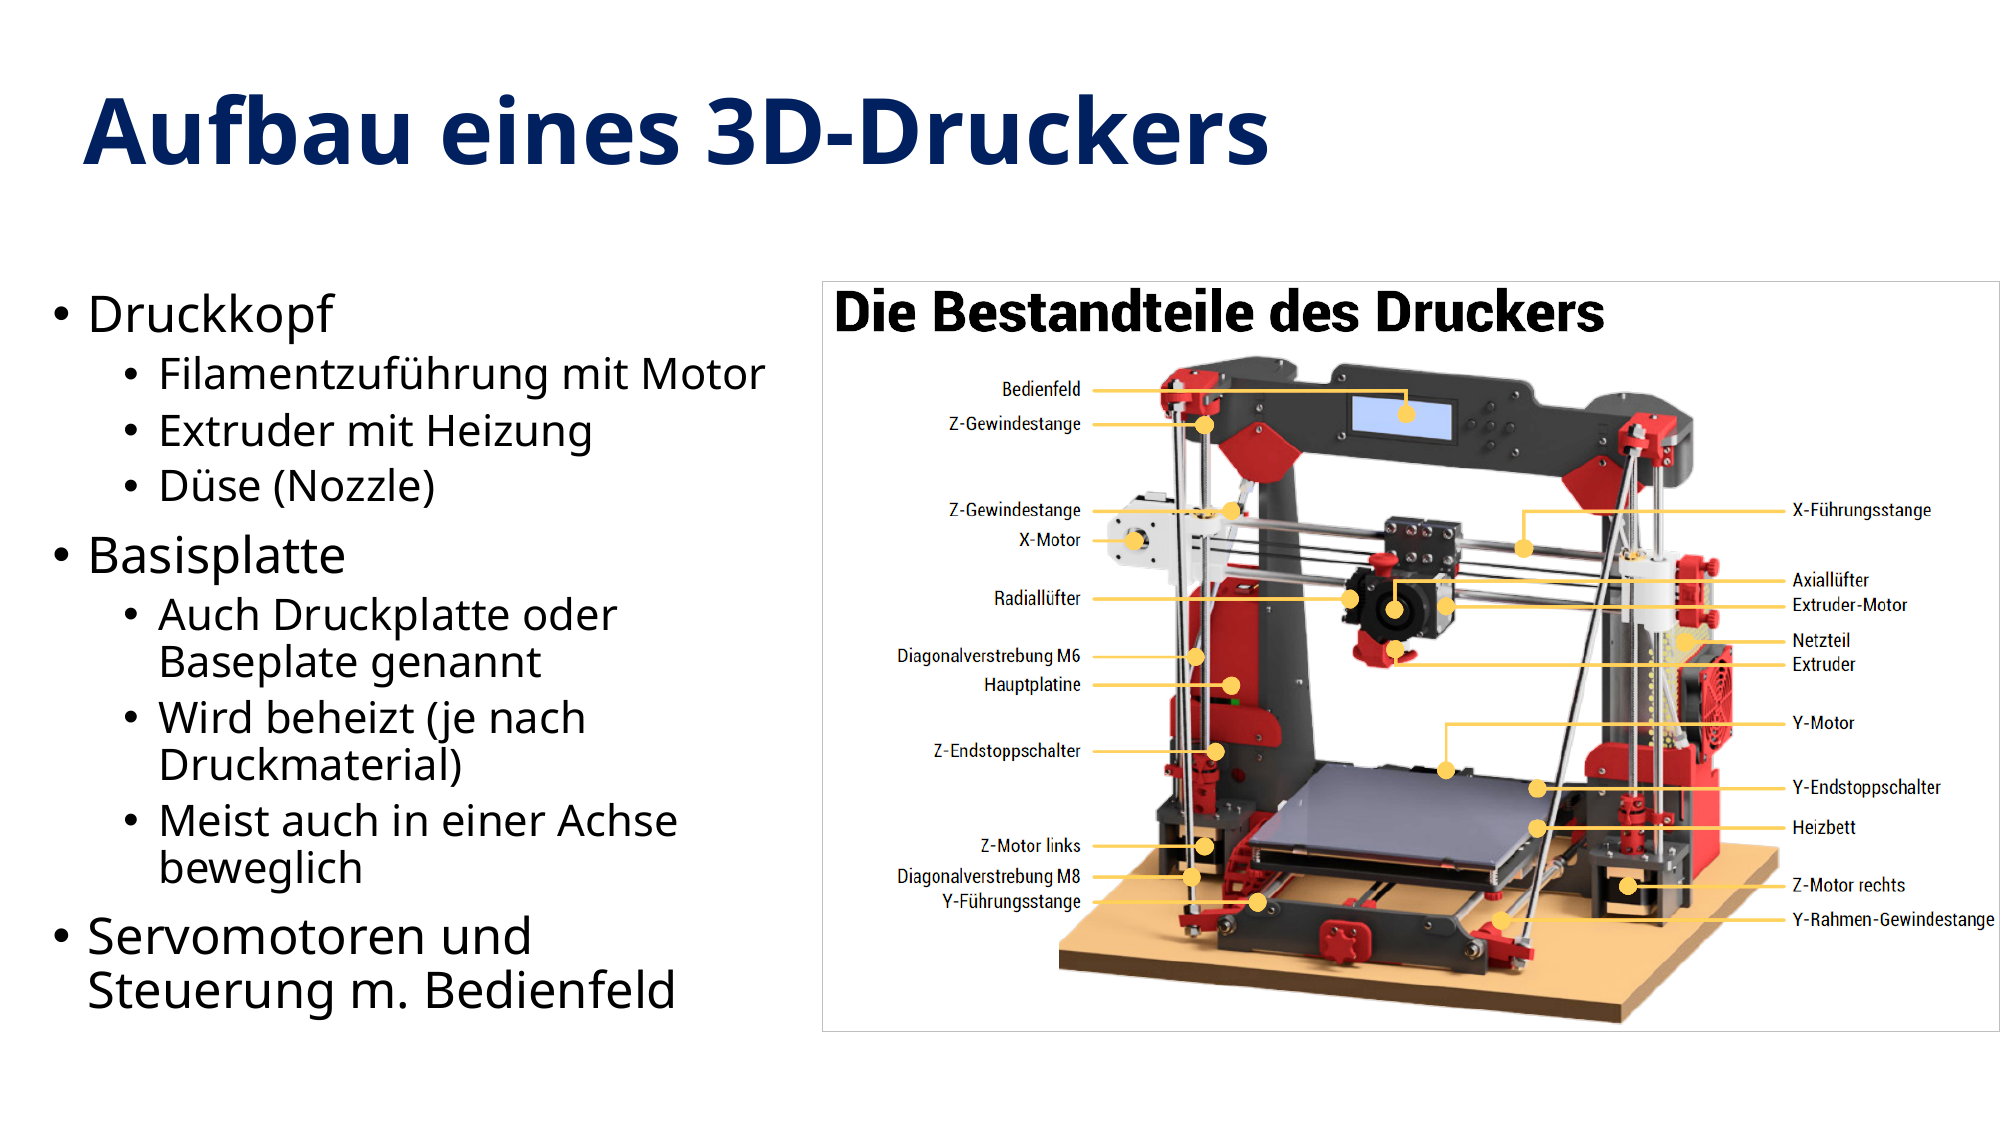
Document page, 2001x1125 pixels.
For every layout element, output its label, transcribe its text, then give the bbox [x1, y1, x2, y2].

title Aufbau eines 3D-Druckers [68, 26, 1794, 244]
list Druckkopf Filamentzuführung mit Motor Extruder mit Heizung Düse (Nozzle) Basisplatte Auch Druckplatte oder Baseplate genannt Wird beheizt (je nach Druckmaterial) Meist auch in einer Achse beweglich Servomotoren und Steuerung m. Bedienfeld [37, 281, 783, 1061]
picture [822, 280, 2000, 1032]
